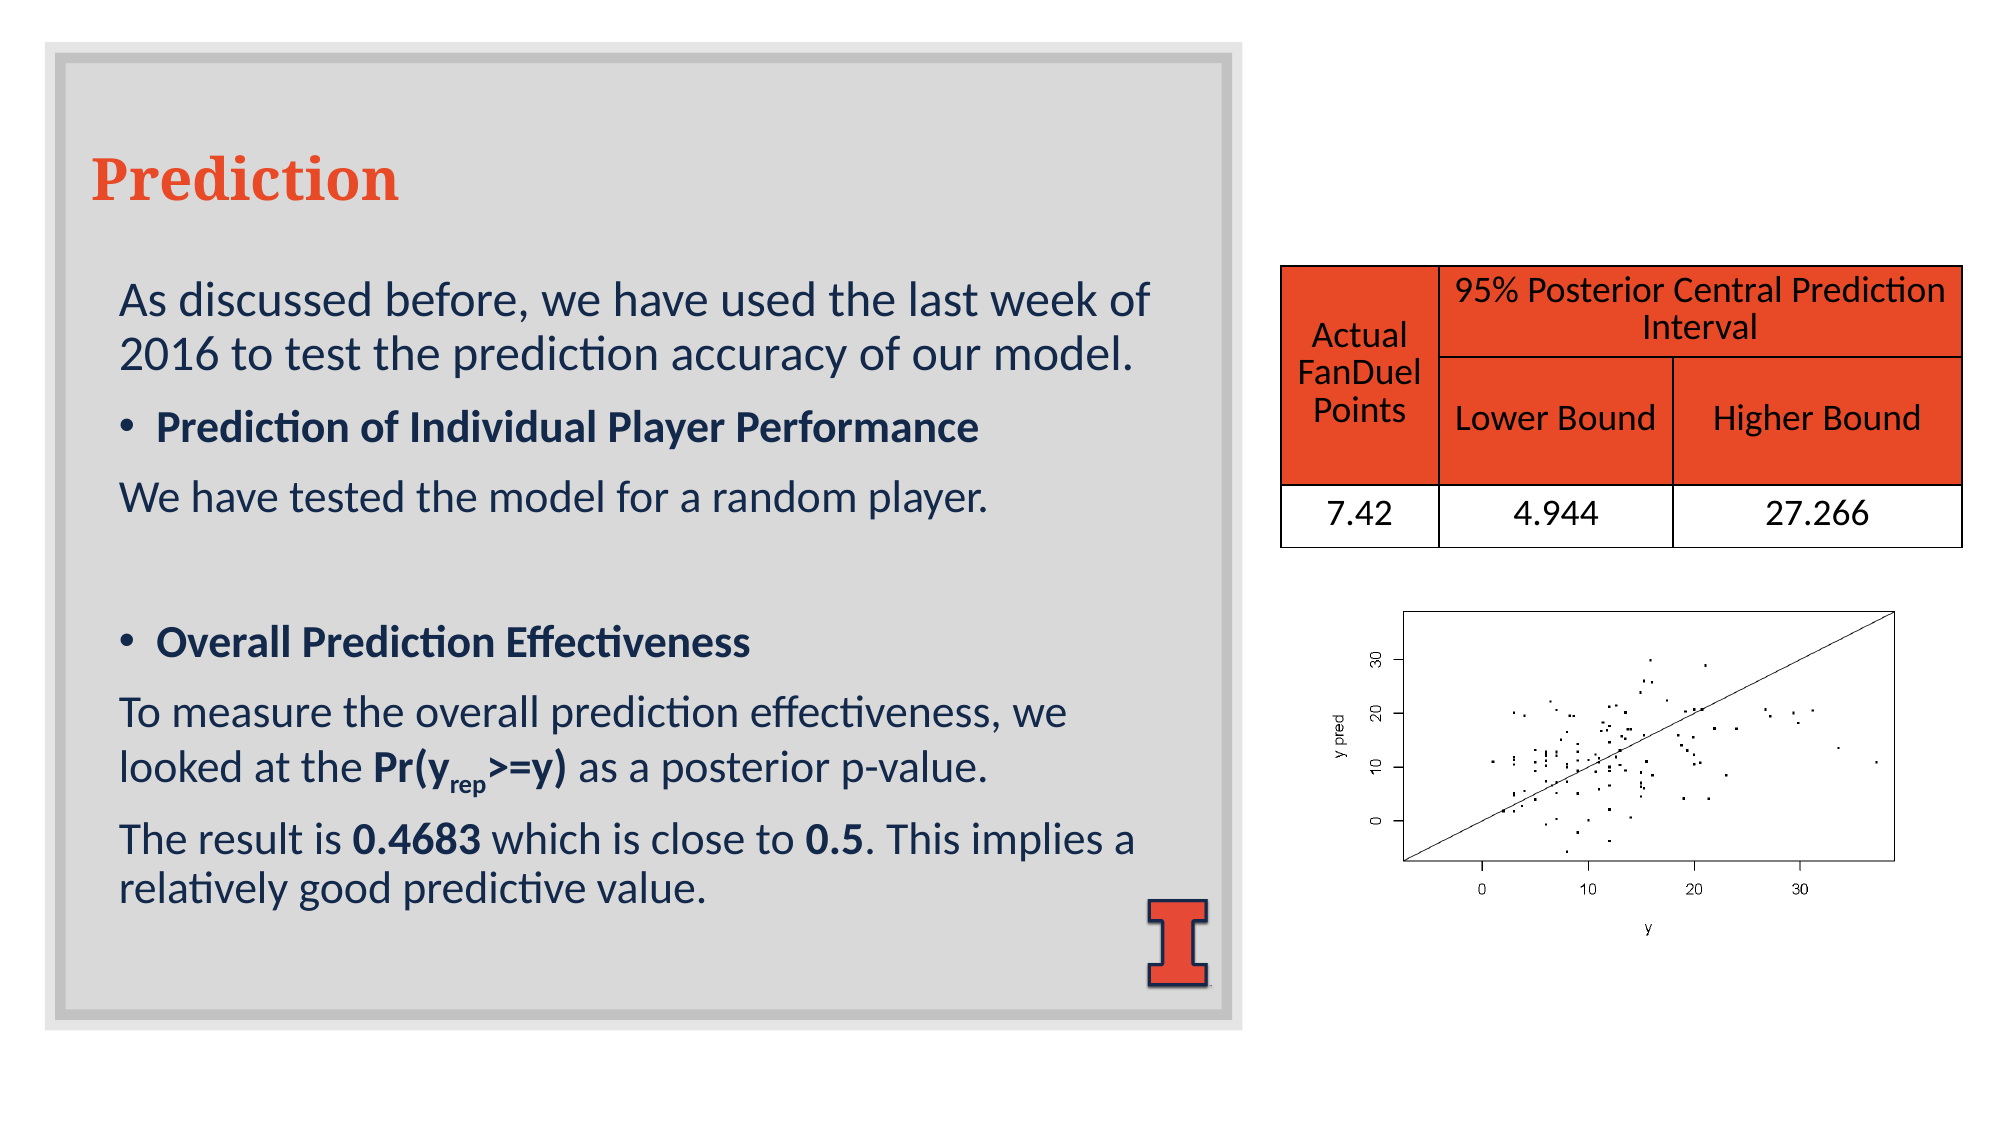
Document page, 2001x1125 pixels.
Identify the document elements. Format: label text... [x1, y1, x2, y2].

table_cell Higher Bound [1674, 358, 1961, 484]
table_cell 27.266 [1674, 486, 1961, 547]
picture [1127, 893, 1227, 992]
text_box [54, 52, 1233, 1021]
text_box Prediction [76, 97, 1201, 267]
table_cell Lower Bound [1440, 358, 1672, 484]
table_cell 7.42 [1282, 486, 1438, 547]
table_header Actual FanDuel Points [1282, 267, 1438, 484]
picture [1306, 548, 1967, 960]
list As discussed before, we have used the last week of 2016 to test the prediction accuracy of our model. Prediction of Individual Player Performance We have tested the model for a random player. Overall Prediction Effectiveness To measure the overall prediction effectiveness, we looked at the Pr(yrep>=y) as a posterior p-value. The result is 0.4683 which is close to 0.5. This implies a relatively good predictive value. [103, 267, 1201, 979]
table_cell 4.944 [1440, 486, 1672, 547]
table_header 95% Posterior Central Prediction Interval [1440, 267, 1961, 356]
